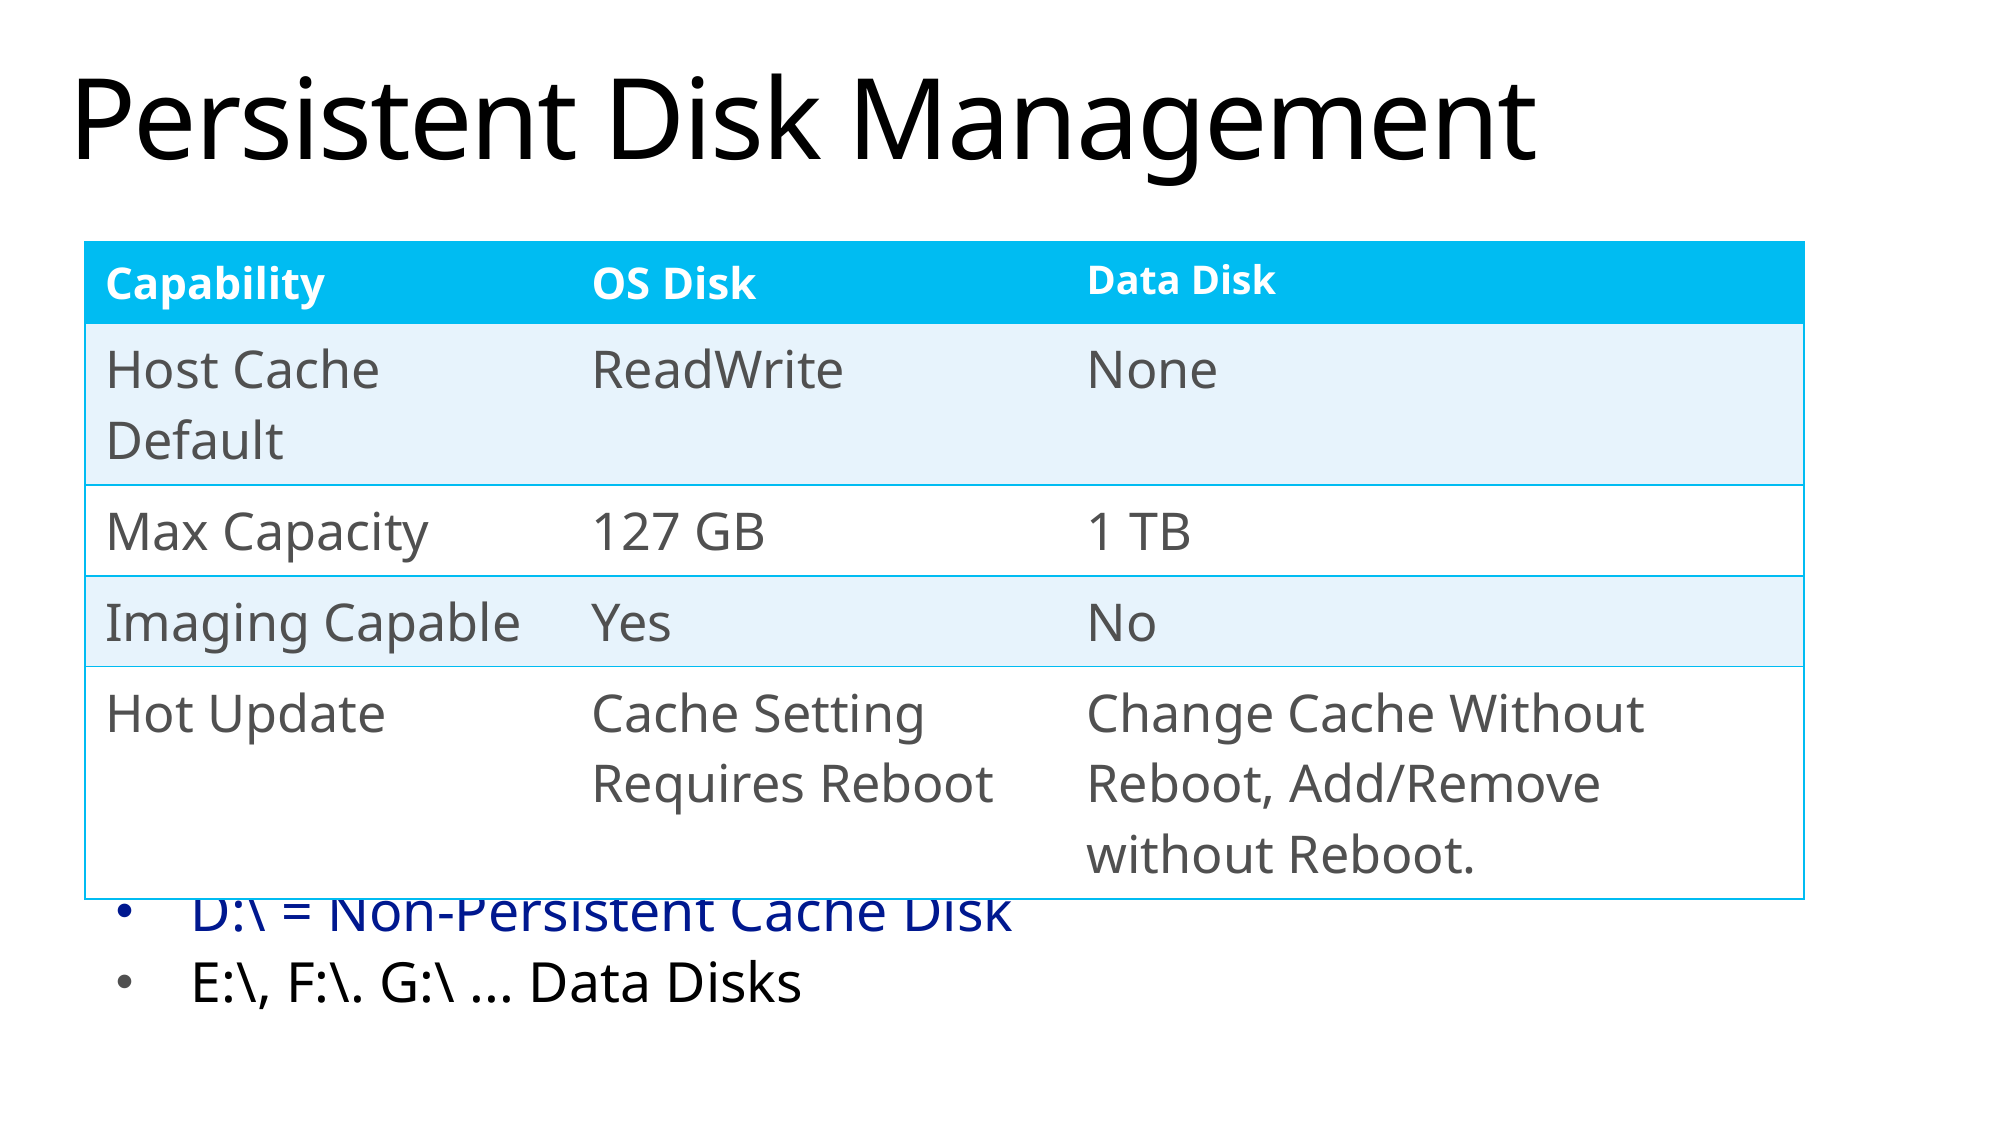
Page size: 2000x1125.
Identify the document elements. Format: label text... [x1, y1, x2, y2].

table_cell 127 GB [572, 486, 1067, 575]
table_cell Imaging Capable [86, 577, 572, 666]
table_cell Cache Setting Requires Reboot [572, 667, 1067, 898]
table_cell Host Cache Default [86, 324, 572, 484]
table_cell ReadWrite [572, 324, 1067, 484]
table_cell Yes [572, 577, 1067, 666]
table_cell Change Cache Without Reboot, Add/Remove without Reboot. [1067, 667, 1803, 898]
table_cell None [1067, 324, 1803, 484]
table_header OS Disk [572, 243, 1067, 323]
list C:\ = OS Disk D:\ = Non-Persistent Cache Disk E:\, F:\. G:\ ... Data Disks [91, 797, 1921, 1037]
title Persistent Disk Management [44, 47, 1956, 196]
table_cell 1 TB [1067, 486, 1803, 575]
table_cell No [1067, 577, 1803, 666]
table_cell Hot Update [86, 667, 572, 898]
table_cell Max Capacity [86, 486, 572, 575]
table_header Capability [86, 243, 572, 323]
table_header Data Disk [1067, 243, 1803, 323]
